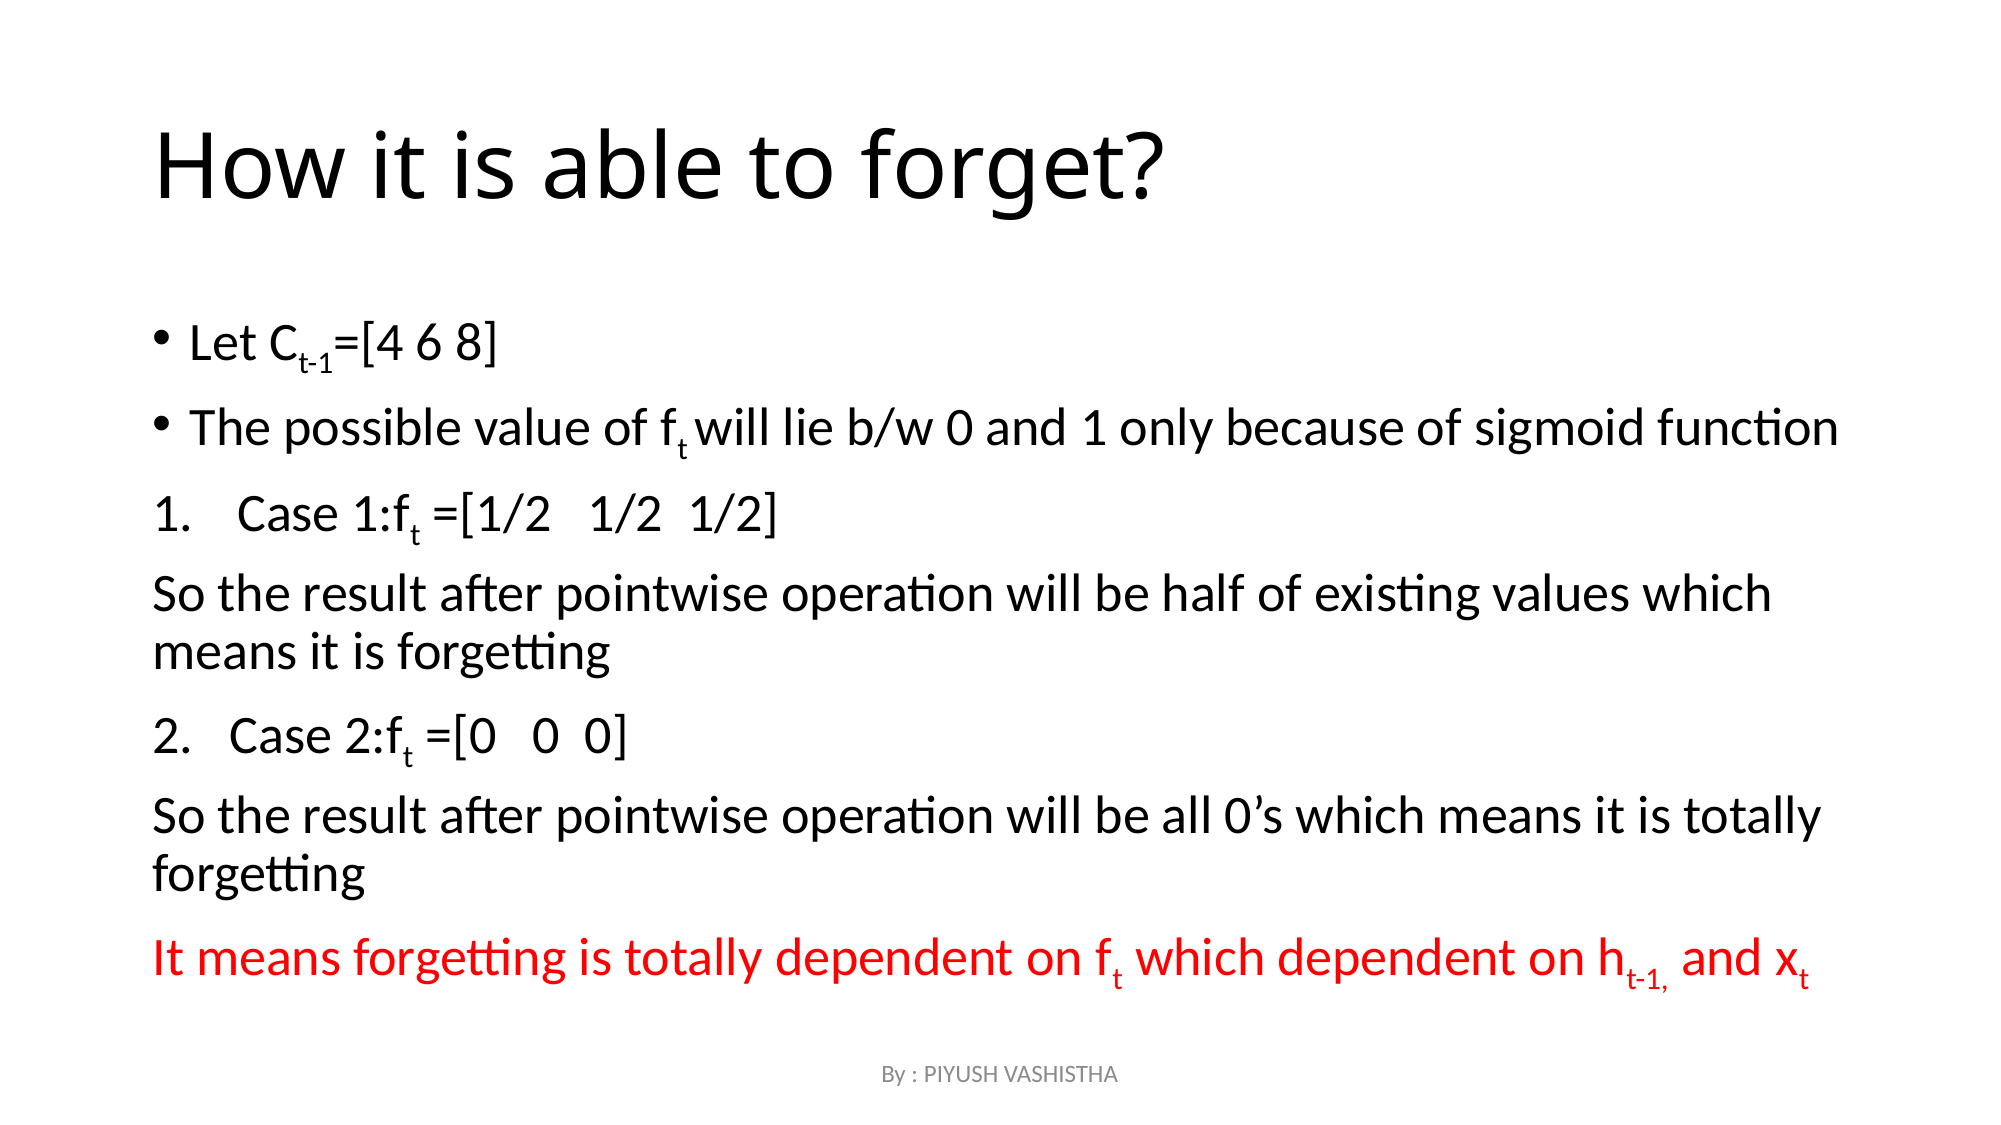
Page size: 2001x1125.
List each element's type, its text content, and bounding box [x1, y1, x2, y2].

title How it is able to forget? [137, 59, 1863, 278]
footer By : PIYUSH VASHISTHA [662, 1042, 1338, 1103]
list Let Ct-1=[4 6 8] The possible value of ft will lie b/w 0 and 1 only because of sigmoid function Case 1:ft =[1/2 1/2 1/2] So the result after pointwise operation will be half of existing values which means it is forgetting 2. Case 2:ft =[0 0 0] So the result after pointwise operation will be all 0’s which means it is totally forgetting It means forgetting is totally dependent on ft which dependent on ht-1, and xt [137, 299, 1863, 1014]
